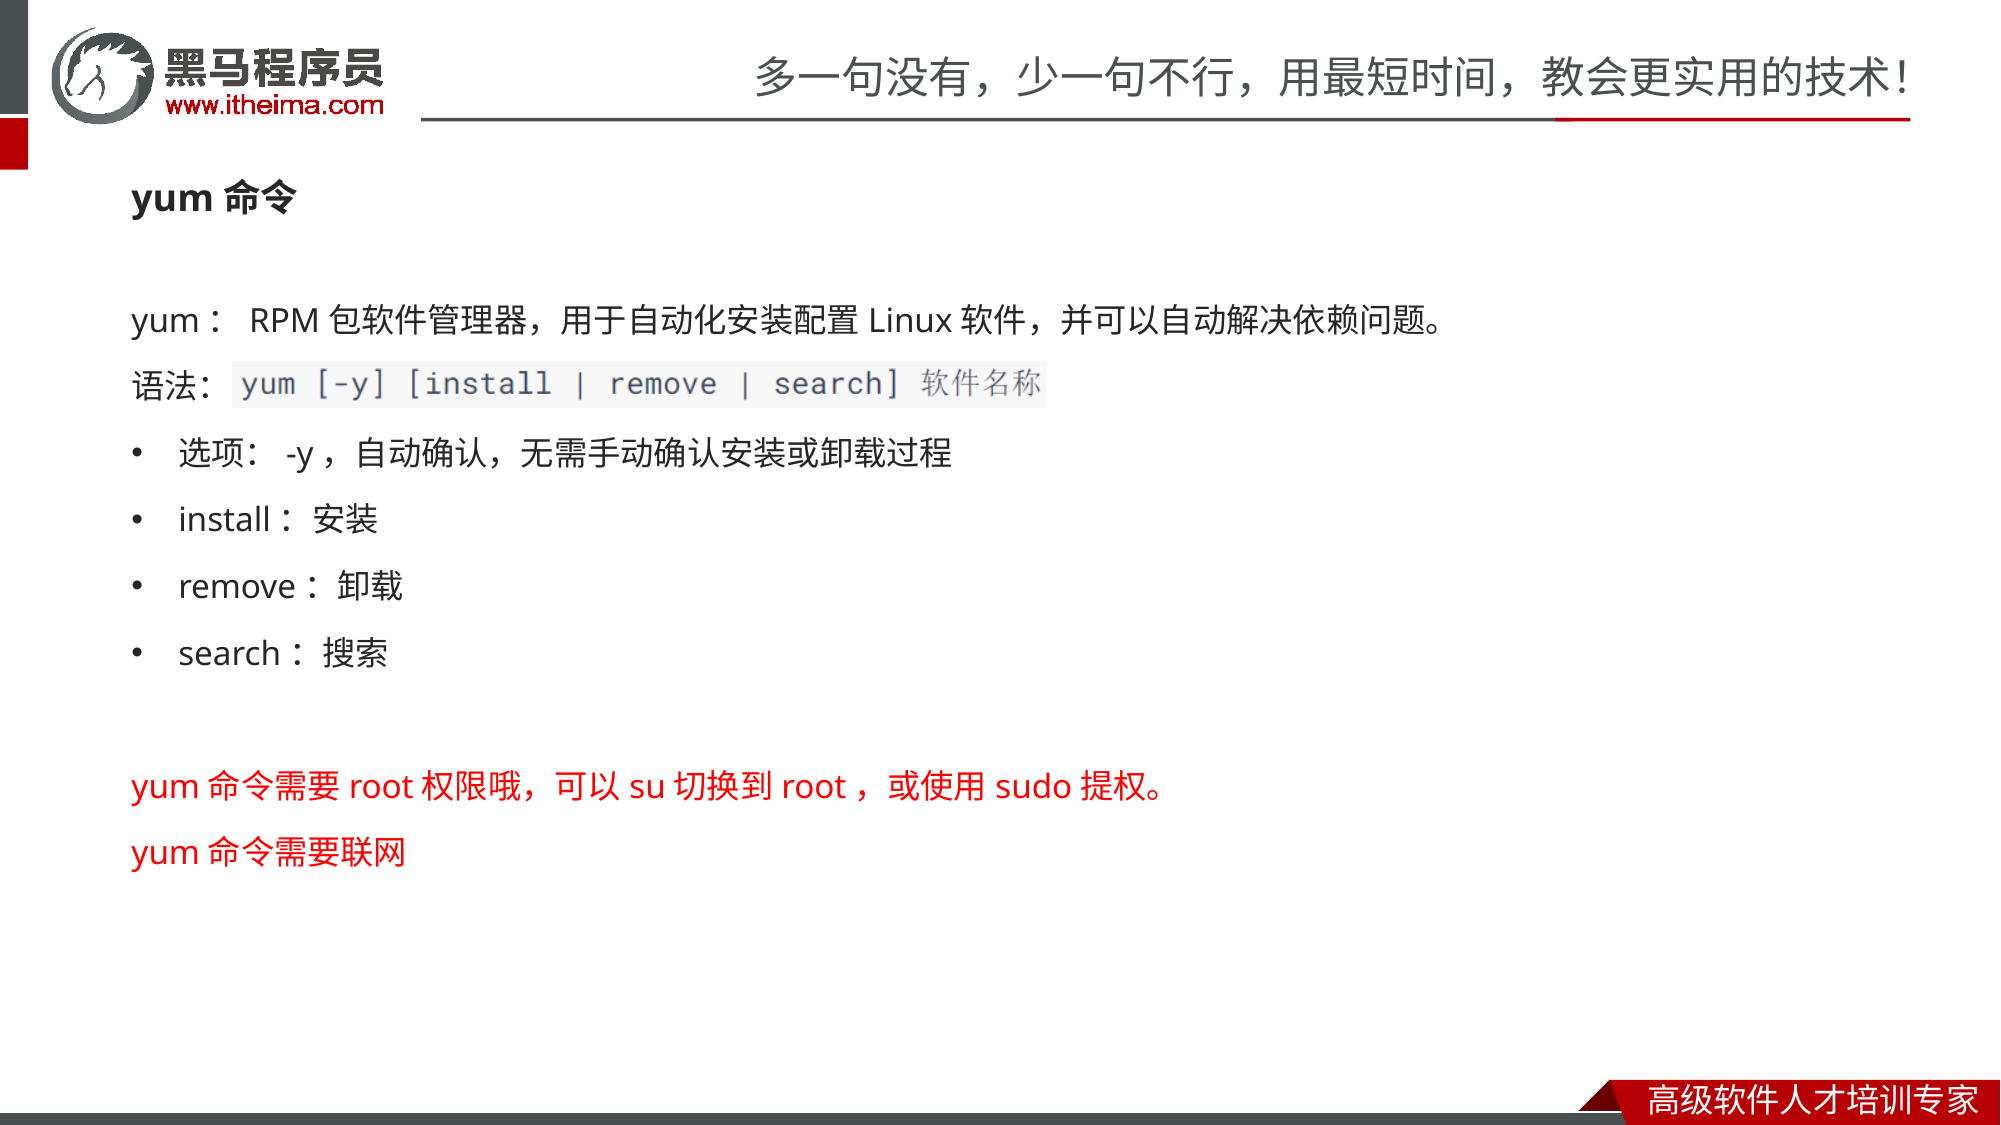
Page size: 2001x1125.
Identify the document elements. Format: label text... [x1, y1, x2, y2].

list yum：RPM包软件管理器，用于自动化安装配置Linux软件，并可以自动解决依赖问题。 语法： 选项：-y，自动确认，无需手动确认安装或卸载过程 install：安装 remove：卸载 search：搜索 yum命令需要root权限哦，可以su切换到root，或使用sudo提权。 yum命令需要联网 [116, 271, 1872, 964]
picture [50, 26, 384, 125]
picture [232, 360, 1047, 408]
list yum命令 [116, 154, 1872, 239]
